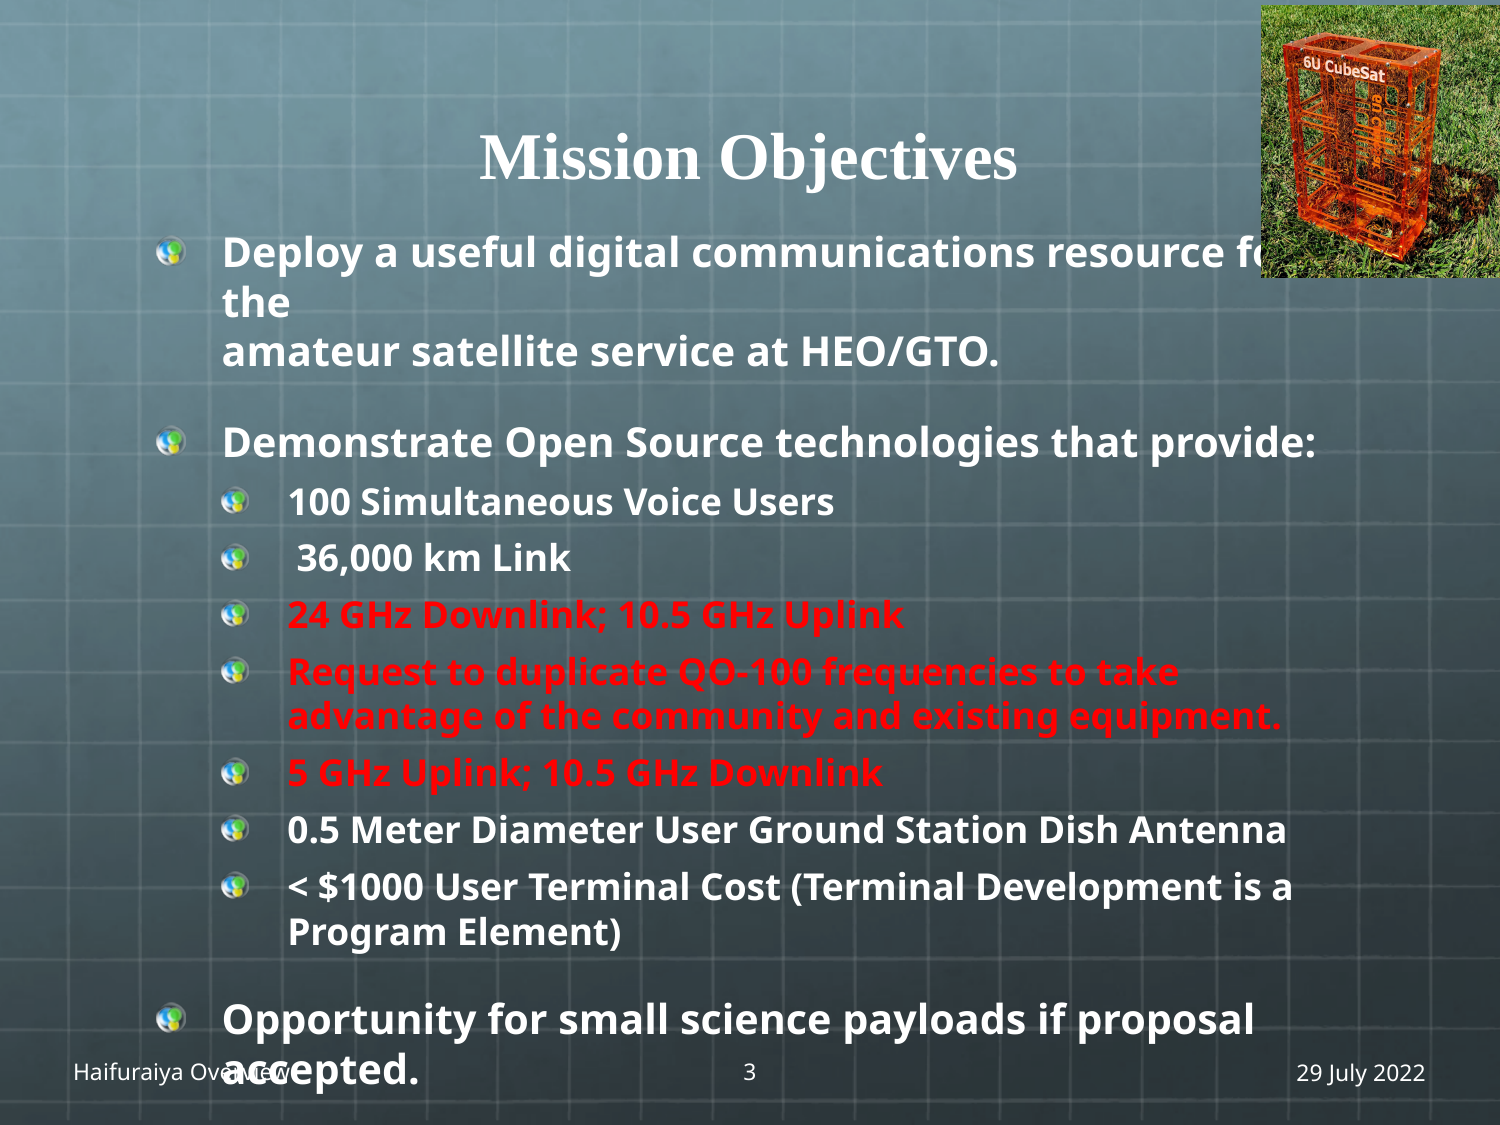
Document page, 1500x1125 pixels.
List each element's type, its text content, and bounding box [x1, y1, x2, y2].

footer Haifuraiya Overview [58, 1042, 534, 1103]
list Deploy a useful digital communications resource for the amateur satellite service at HEO/GTO. Demonstrate Open Source technologies that provide: 100 Simultaneous Voice Users 36,000 km Link 24 GHz Downlink; 10.5 GHz Uplink Request to duplicate QO-100 frequencies to take advantage of the community and existing equipment. 5 GHz Uplink; 10.5 GHz Downlink 0.5 Meter Diameter User Ground Station Dish Antenna < $1000 User Terminal Cost (Terminal Development is a Program Element) Opportunity for small science payloads if proposal accepted. [141, 218, 1356, 1101]
slide_number 4 [687, 1042, 813, 1103]
title Mission Objectives [127, 17, 1234, 289]
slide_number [1091, 1042, 1442, 1103]
picture [0, 0, 1500, 1125]
